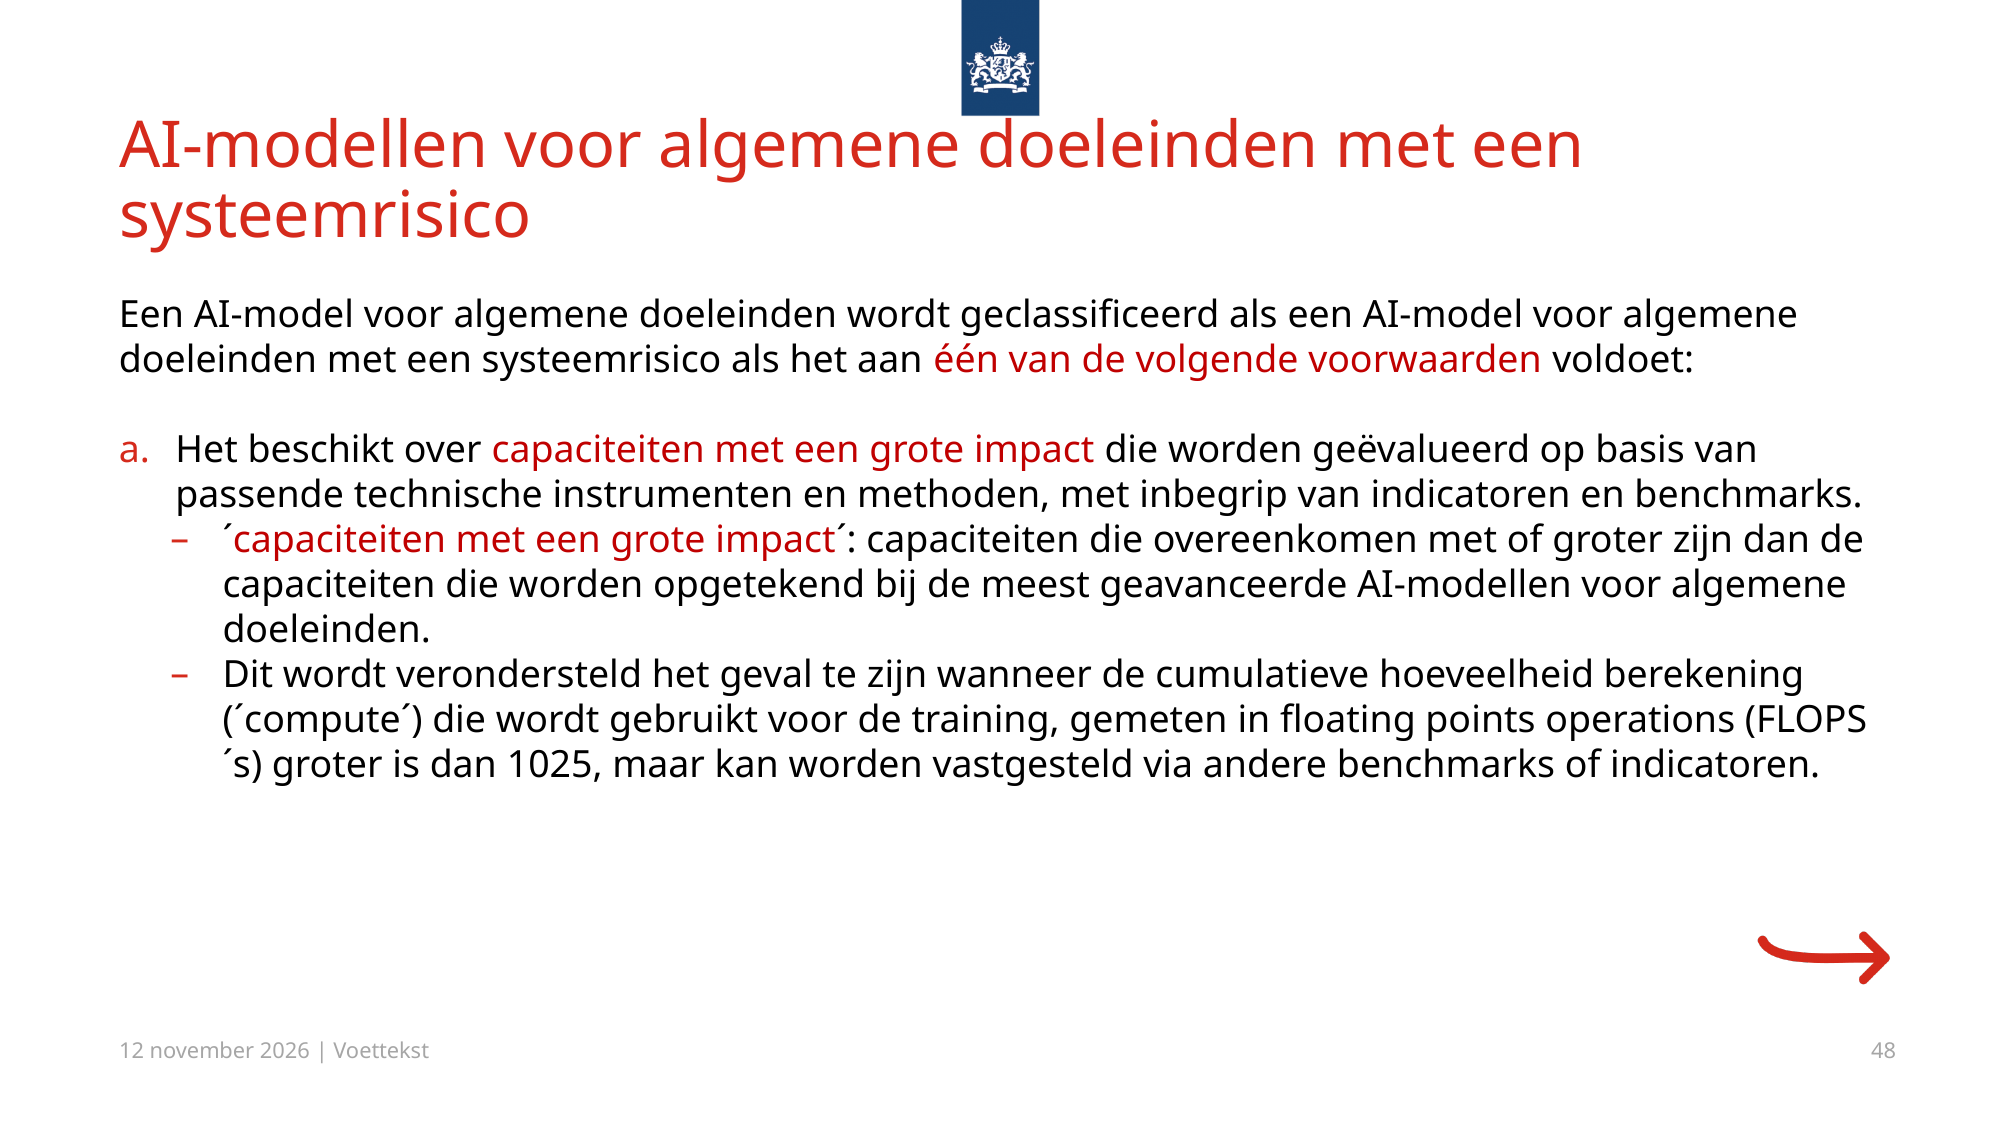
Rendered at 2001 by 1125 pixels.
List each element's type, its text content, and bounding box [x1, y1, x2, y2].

slide_number 48 [1074, 1020, 1897, 1074]
list Een AI-model voor algemene doeleinden wordt geclassificeerd als een AI-model voor algemene doeleinden met een systeemrisico als het aan één van de volgende voorwaarden voldoet: Het beschikt over capaciteiten met een grote impact die worden geëvalueerd op basis van passende technische instrumenten en methoden, met inbegrip van indicatoren en benchmarks. ´capaciteiten met een grote impact´: capaciteiten die overeenkomen met of groter zijn dan de capaciteiten die worden opgetekend bij de meest geavanceerde AI-modellen voor algemene doeleinden. Dit wordt verondersteld het geval te zijn wanneer de cumulatieve hoeveelheid berekening (´compute´) die wordt gebruikt voor de training, gemeten in floating points operations (FLOPS´s) groter is dan 1025, maar kan worden vastgesteld via andere benchmarks of indicatoren. [104, 281, 1896, 1074]
picture [1745, 882, 1896, 1033]
picture [0, 0, 2000, 174]
title AI-modellen voor algemene doeleinden met een systeemrisico [104, 104, 1897, 260]
footer 13 december 2024 | Voettekst [104, 1020, 925, 1074]
